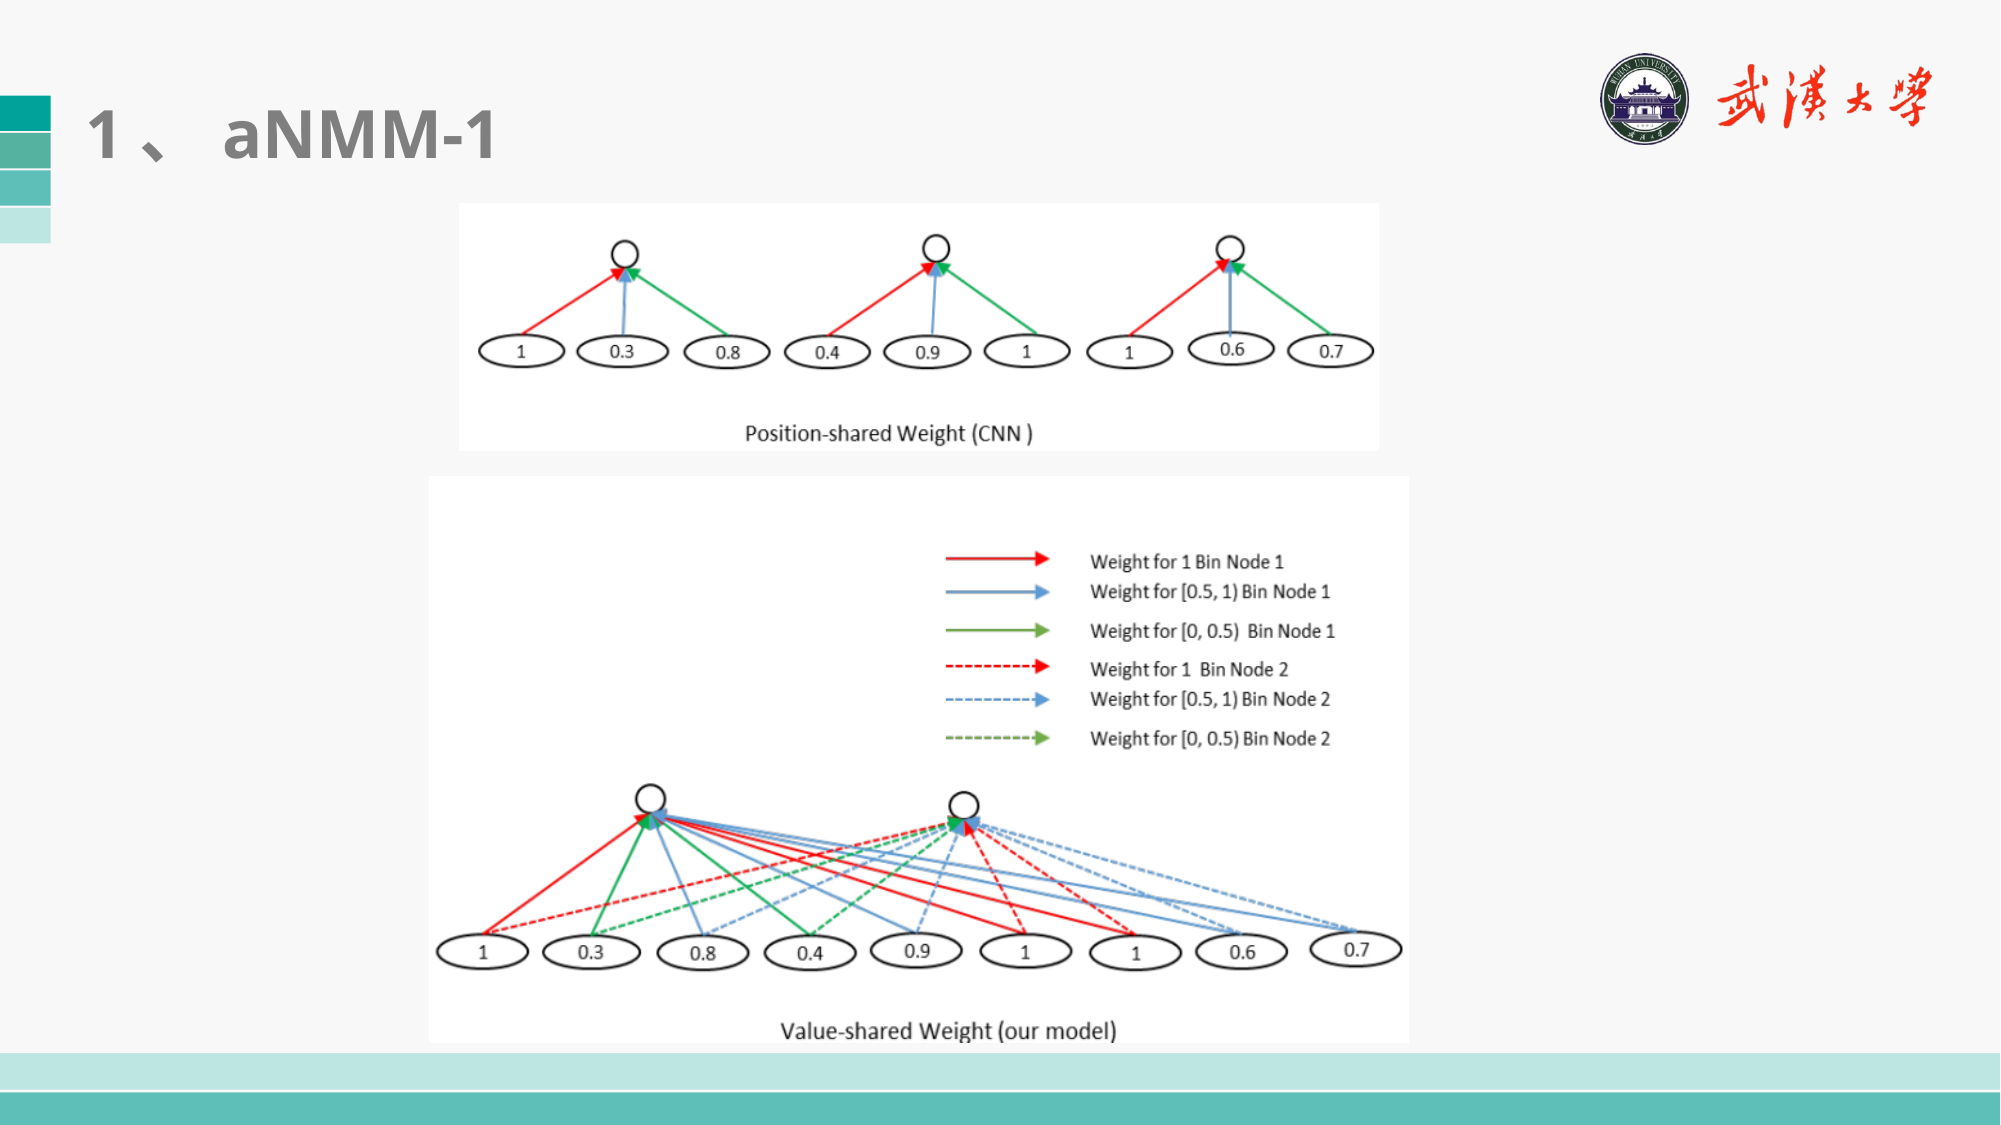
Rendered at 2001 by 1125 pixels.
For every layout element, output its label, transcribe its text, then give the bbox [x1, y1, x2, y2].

picture [1600, 53, 1689, 145]
slide_number [1334, 1042, 1872, 1103]
picture [459, 203, 1379, 451]
picture [1711, 58, 1932, 137]
picture [429, 476, 1409, 1043]
title 1、aNMM-1 [68, 91, 1546, 172]
